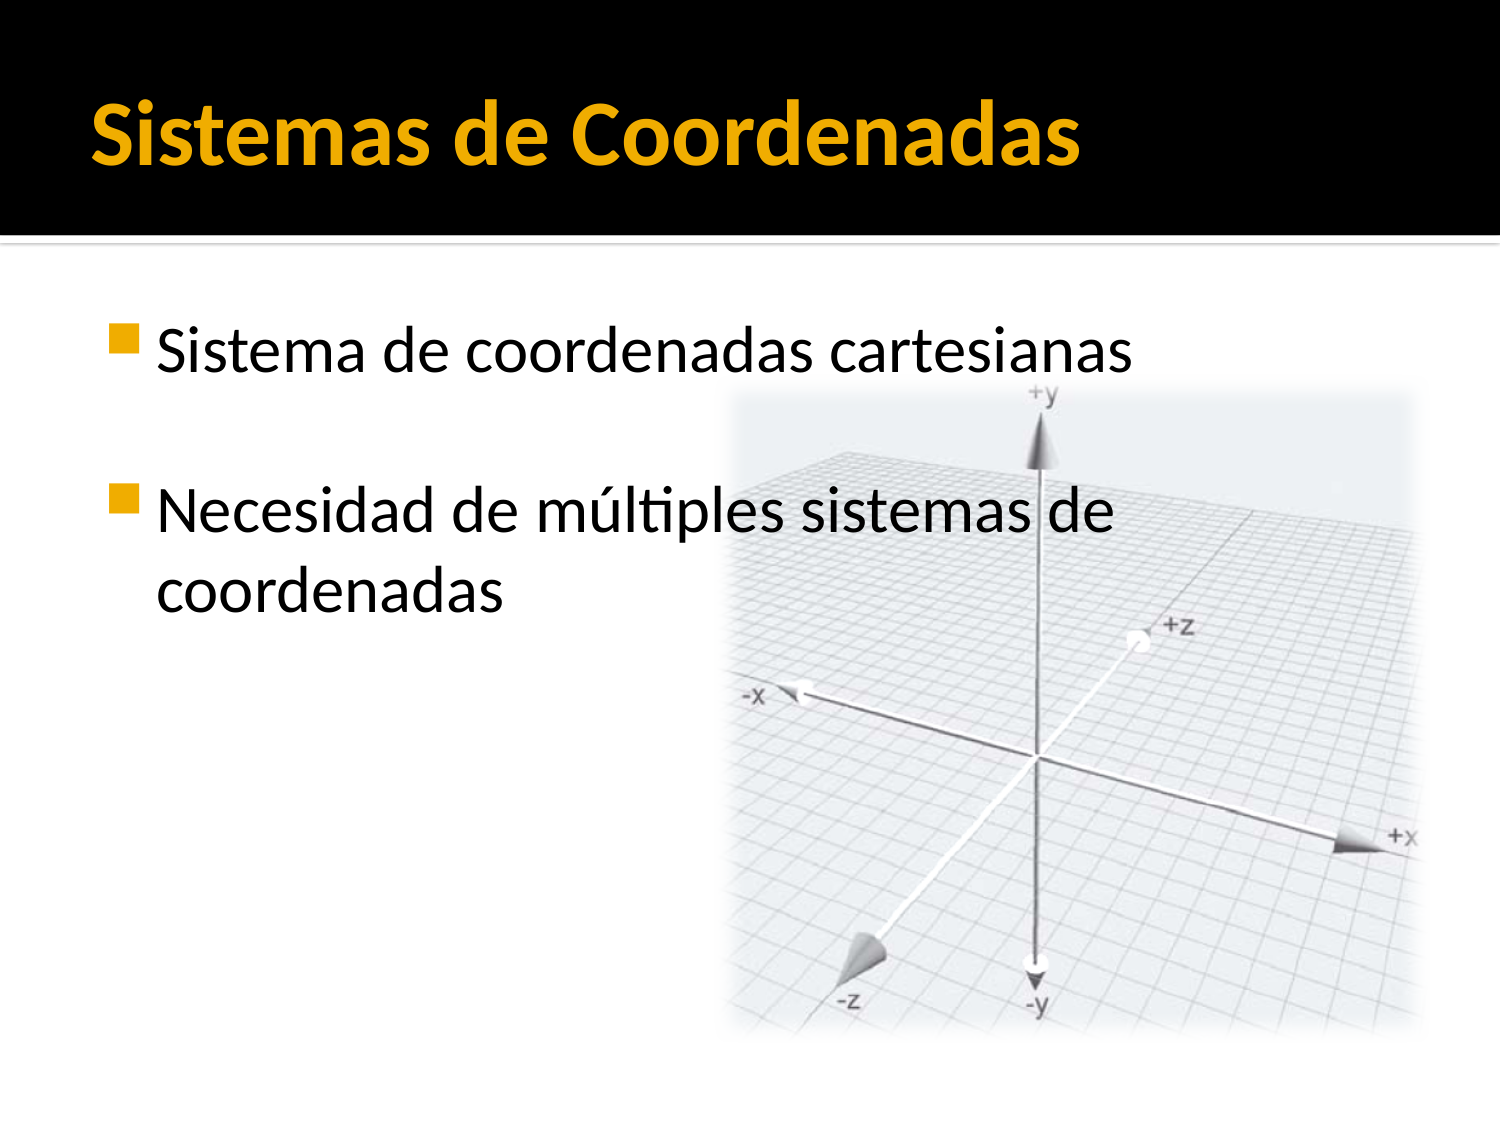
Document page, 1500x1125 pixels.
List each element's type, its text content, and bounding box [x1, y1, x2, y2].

picture [714, 374, 1430, 1043]
list Sistema de coordenadas cartesianas Necesidad de múltiples sistemas de coordenadas [75, 291, 1425, 1050]
title Sistemas de Coordenadas [75, 25, 1425, 231]
